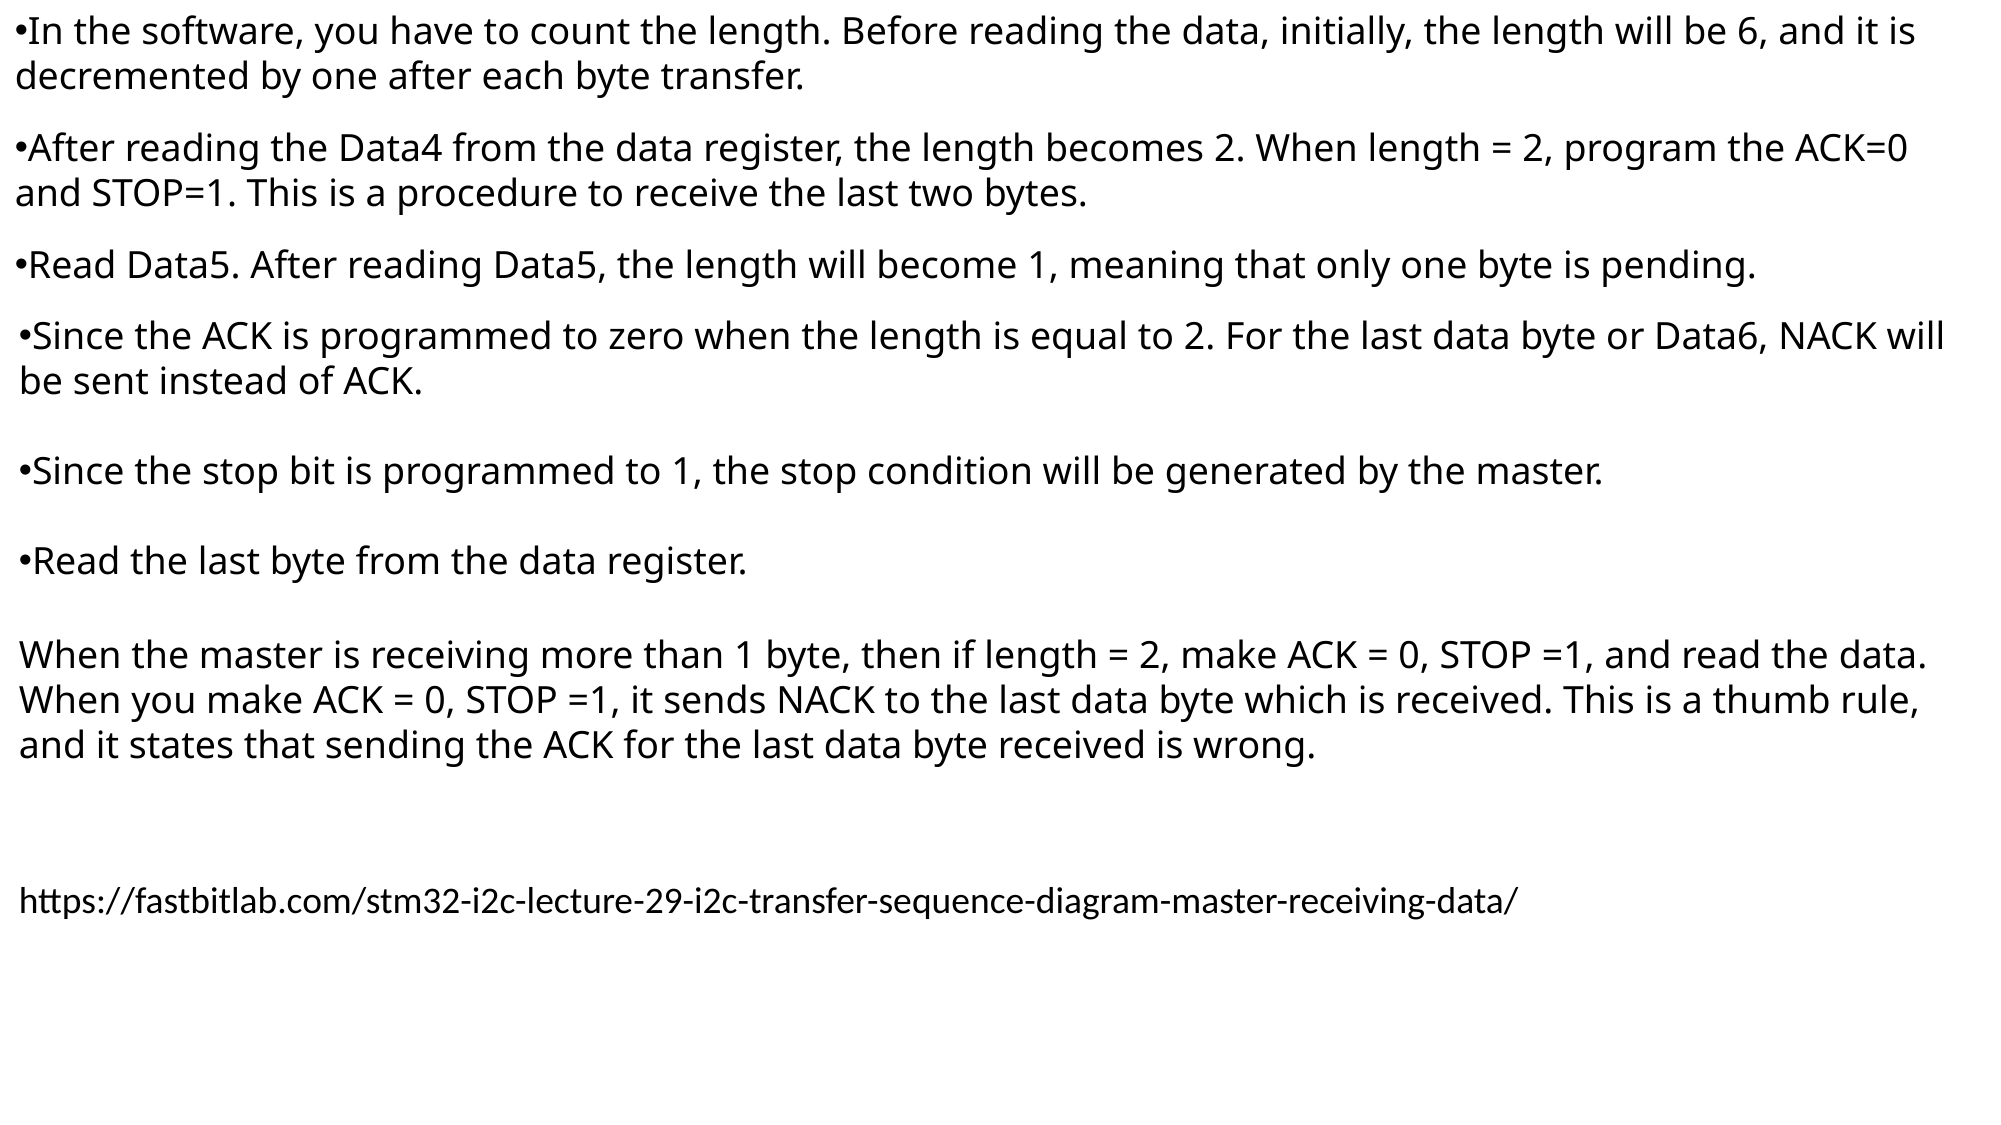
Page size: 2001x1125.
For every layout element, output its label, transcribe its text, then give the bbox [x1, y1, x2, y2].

text_box Read Data5. After reading Data5, the length will become 1, meaning that only one byte is pending. [0, 233, 1987, 293]
text_box After reading the Data4 from the data register, the length becomes 2. When length = 2, program the ACK=0 and STOP=1. This is a procedure to receive the last two bytes. [0, 116, 2000, 222]
text_box Since the ACK is programmed to zero when the length is equal to 2. For the last data byte or Data6, NACK will be sent instead of ACK. Since the stop bit is programmed to 1, the stop condition will be generated by the master. Read the last byte from the data register. [4, 304, 1987, 590]
text_box https://fastbitlab.com/stm32-i2c-lecture-29-i2c-transfer-sequence-diagram-master-receiving-data/ [4, 868, 2000, 929]
text_box When the master is receiving more than 1 byte, then if length = 2, make ACK = 0, STOP =1, and read the data. When you make ACK = 0, STOP =1, it sends NACK to the last data byte which is received. This is a thumb rule, and it states that sending the ACK for the last data byte received is wrong. [4, 623, 1987, 773]
text_box In the software, you have to count the length. Before reading the data, initially, the length will be 6, and it is decremented by one after each byte transfer. [0, 0, 2000, 105]
